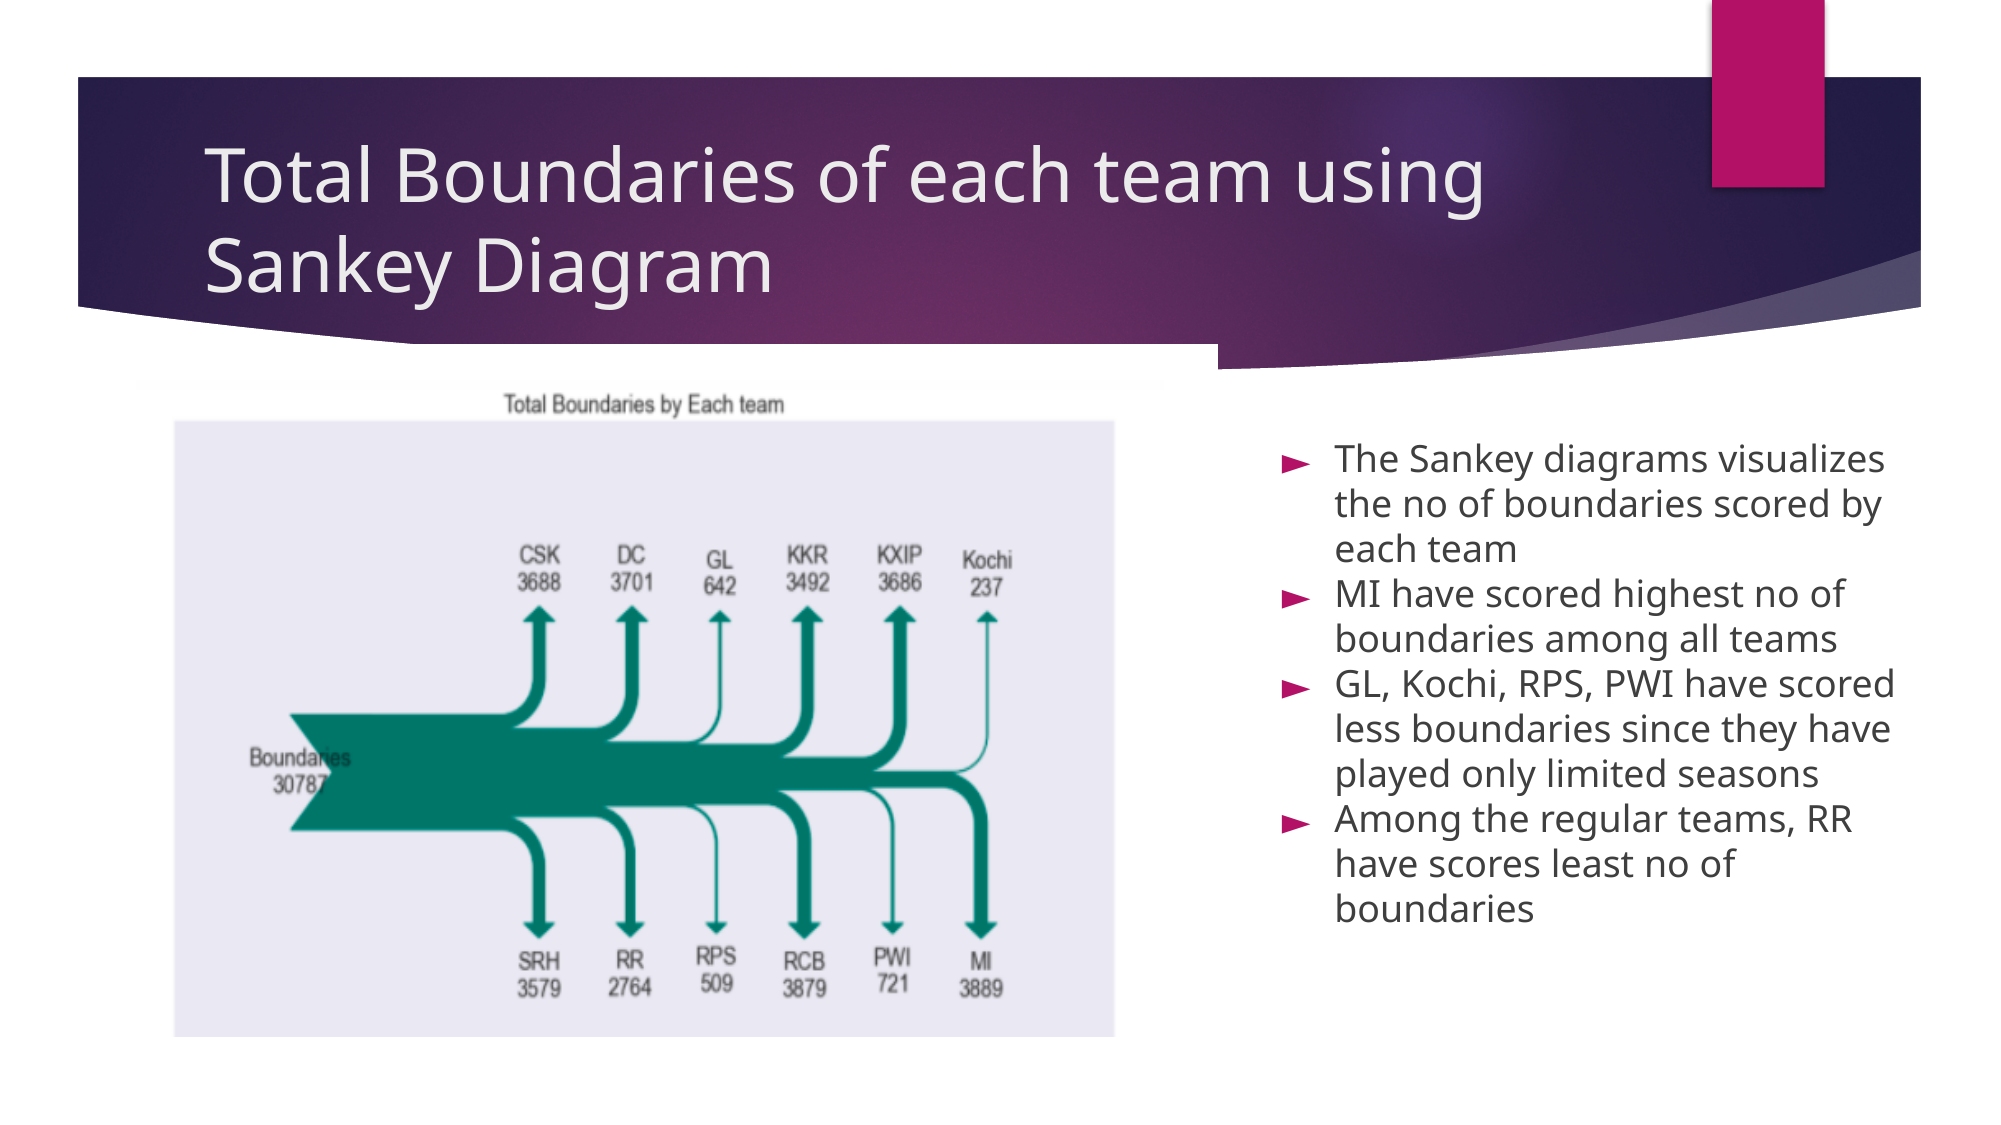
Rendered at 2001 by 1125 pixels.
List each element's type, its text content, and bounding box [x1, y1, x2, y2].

title Total Boundaries of each team using Sankey Diagram [189, 159, 1627, 276]
list The Sankey diagrams visualizes the no of boundaries scored by each team MI have scored highest no of boundaries among all teams GL, Kochi, RPS, PWI have scored less boundaries since they have played only limited seasons Among the regular teams, RR have scores least no of boundaries [1244, 427, 1940, 988]
picture [69, 78, 1920, 1037]
